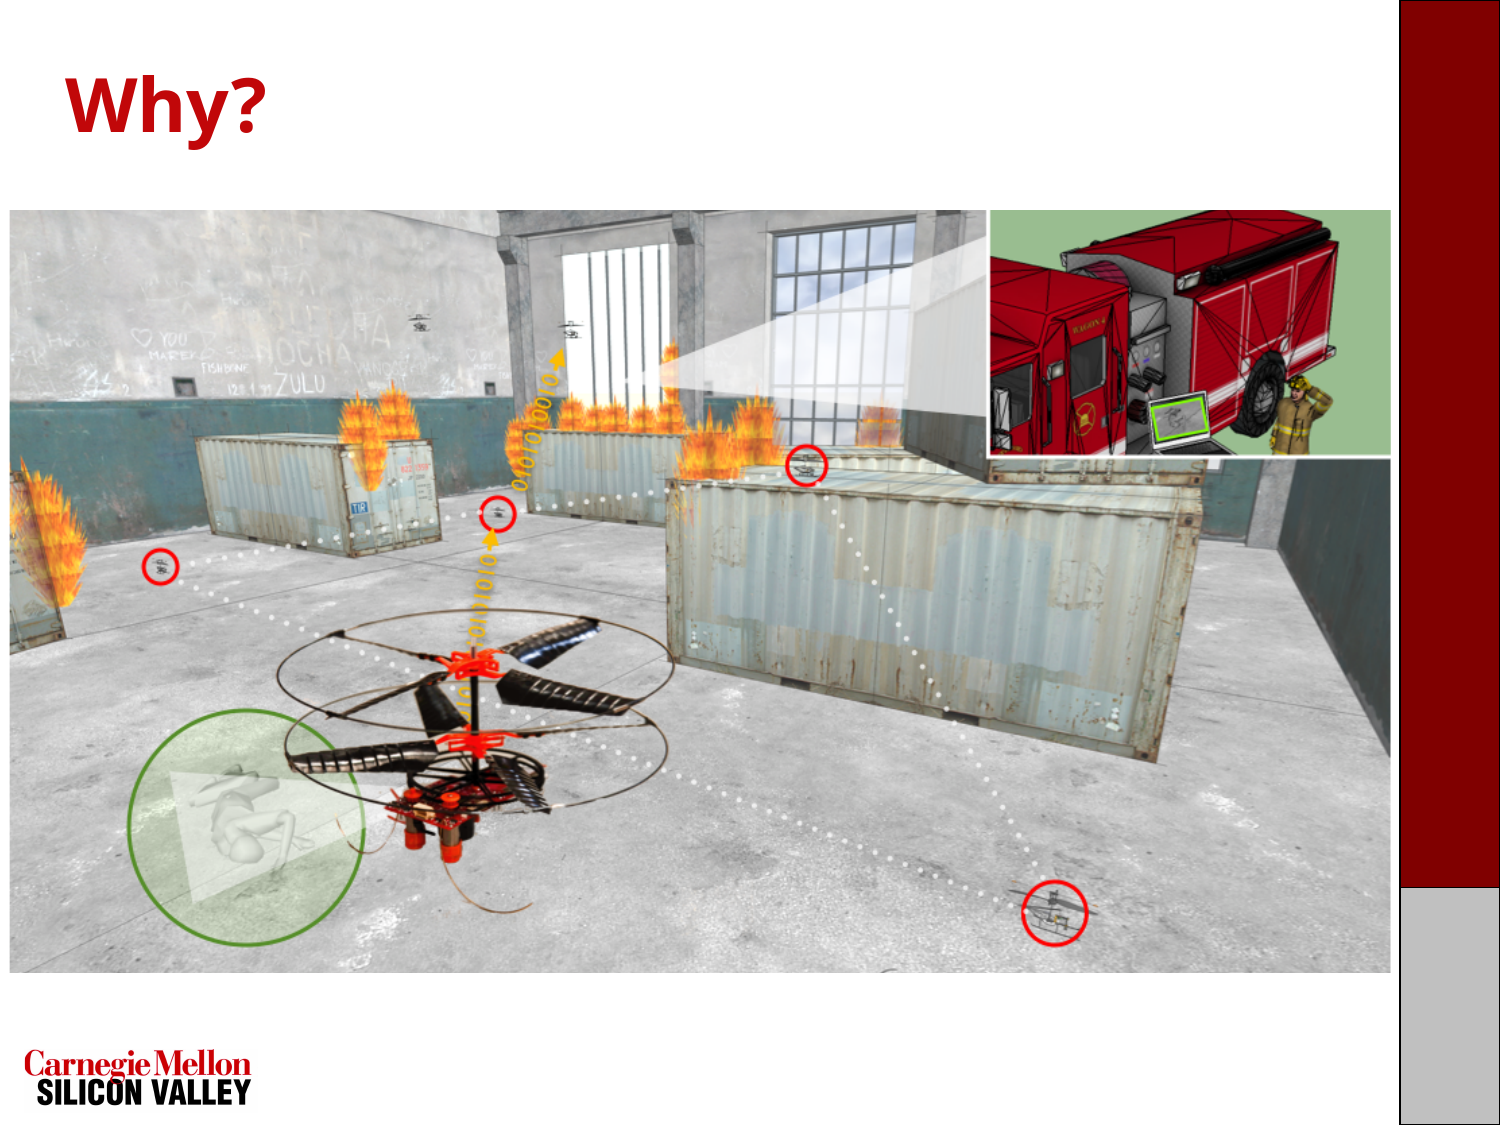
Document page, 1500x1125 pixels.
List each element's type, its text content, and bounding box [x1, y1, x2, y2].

title Why? [49, 49, 1326, 163]
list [9, 210, 1395, 973]
picture [24, 1049, 258, 1113]
